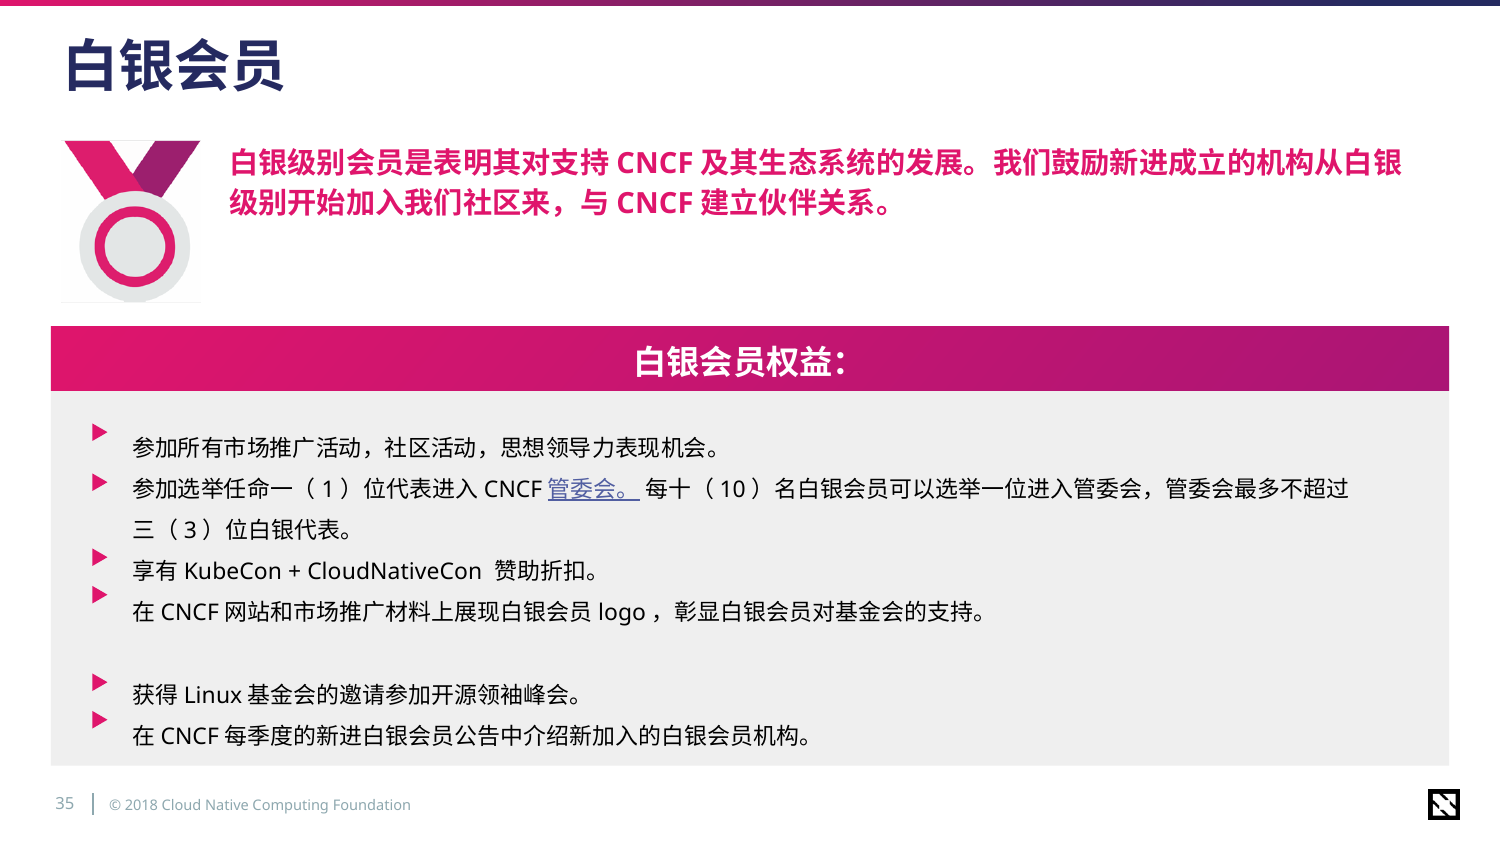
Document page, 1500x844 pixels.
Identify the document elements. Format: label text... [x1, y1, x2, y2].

picture [61, 136, 201, 309]
title 白银会员 [42, 27, 1458, 101]
text_box [92, 548, 108, 566]
text_box 白银级别会员是表明其对支持CNCF及其生态系统的发展。我们鼓励新进成立的机构从白银级别开始加入我们社区来，与CNCF建立伙伴关系。 [214, 123, 1421, 255]
text_box [92, 423, 108, 441]
text_box [92, 473, 108, 491]
text_box 白银会员权益： [50, 326, 1450, 391]
text_box [92, 585, 108, 604]
text_box 参加所有市场推广活动，社区活动，思想领导力表现机会。 参加选举任命一（1）位代表进入CNCF管委会。 每十（10）名白银会员可以选举一位进入管委会，管委会最多不超过三（3）位白银代表。 享有KubeCon + CloudNativeCon 赞助折扣。 在CNCF网站和市场推广材料上展现白银会员logo，彰显白银会员对基金会的支持。 获得Linux基金会的邀请参加开源领袖峰会。 在CNCF每季度的新进白银会员公告中介绍新加入的白银会员机构。 [42, 412, 1385, 798]
text_box [92, 710, 108, 729]
text_box [92, 673, 108, 692]
text_box [50, 391, 1450, 766]
picture [1428, 789, 1460, 820]
